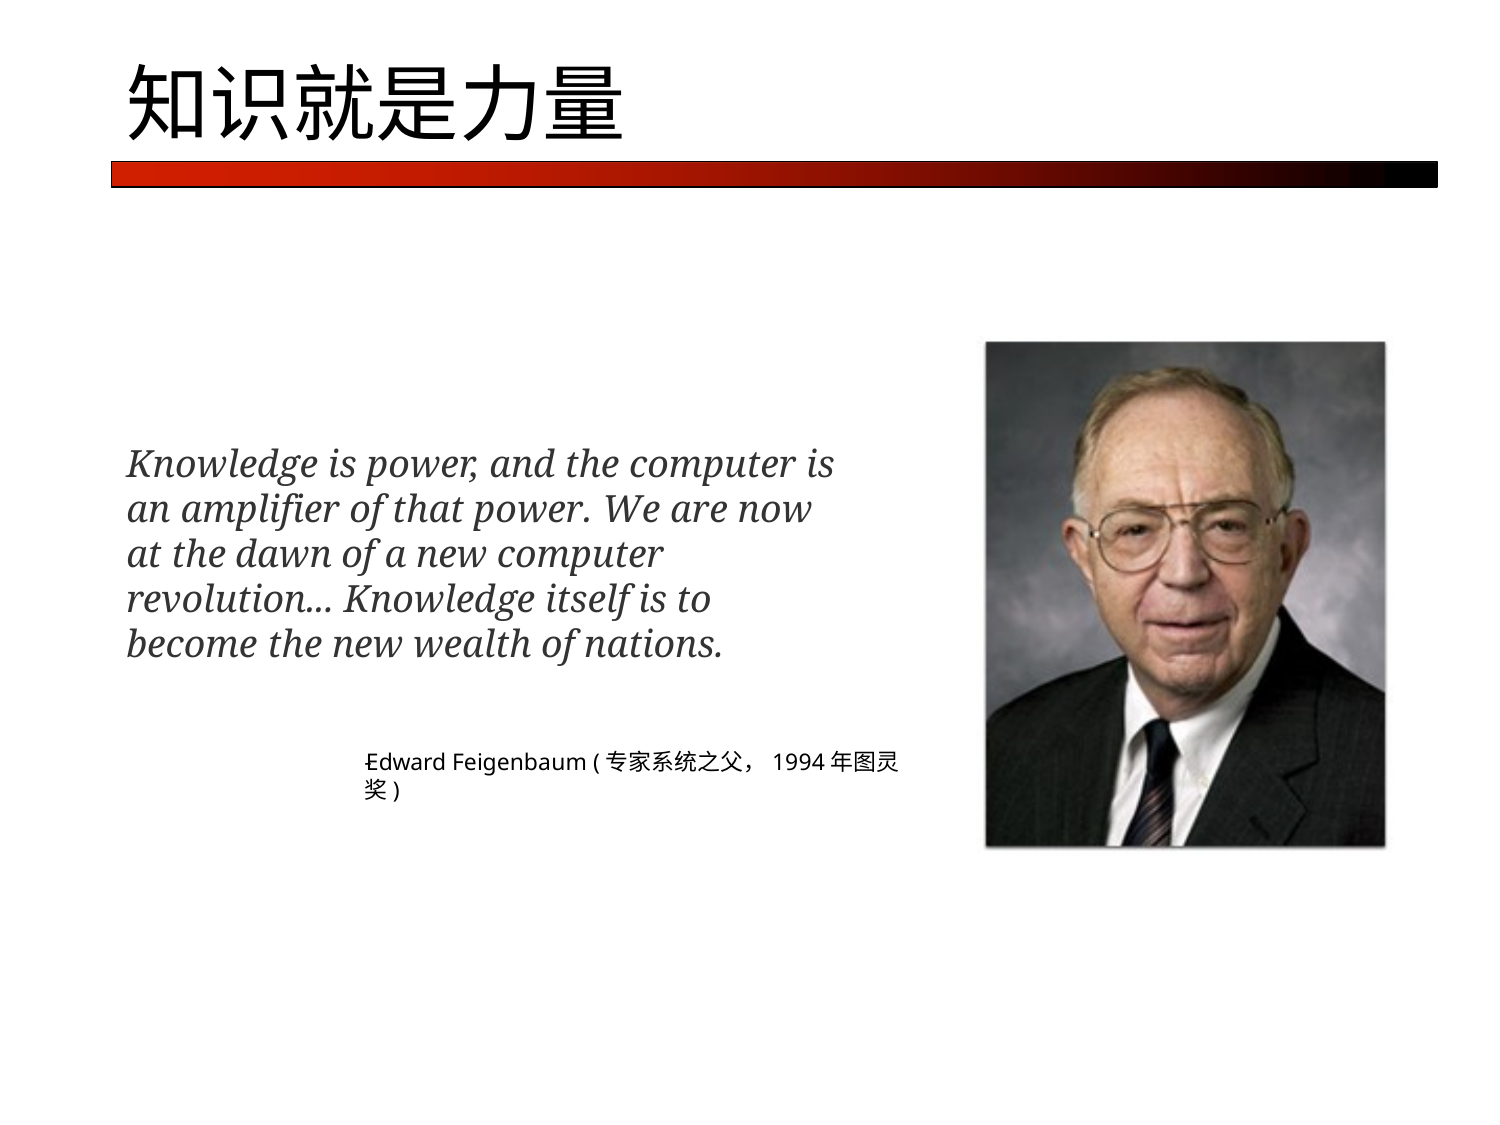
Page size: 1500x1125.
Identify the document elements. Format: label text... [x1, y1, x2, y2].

text_box -Edward Feigenbaum (专家系统之父，1994年图灵奖) [362, 747, 931, 777]
text_box Knowledge is power, and the computer is an amplifier of that power. We are now at the dawn of a new computer revolution... Knowledge itself is to become the new wealth of nations. [124, 440, 838, 668]
text_box [976, 336, 1394, 857]
title 知识就是力量 [124, 51, 1376, 154]
text_box [111, 161, 1437, 188]
